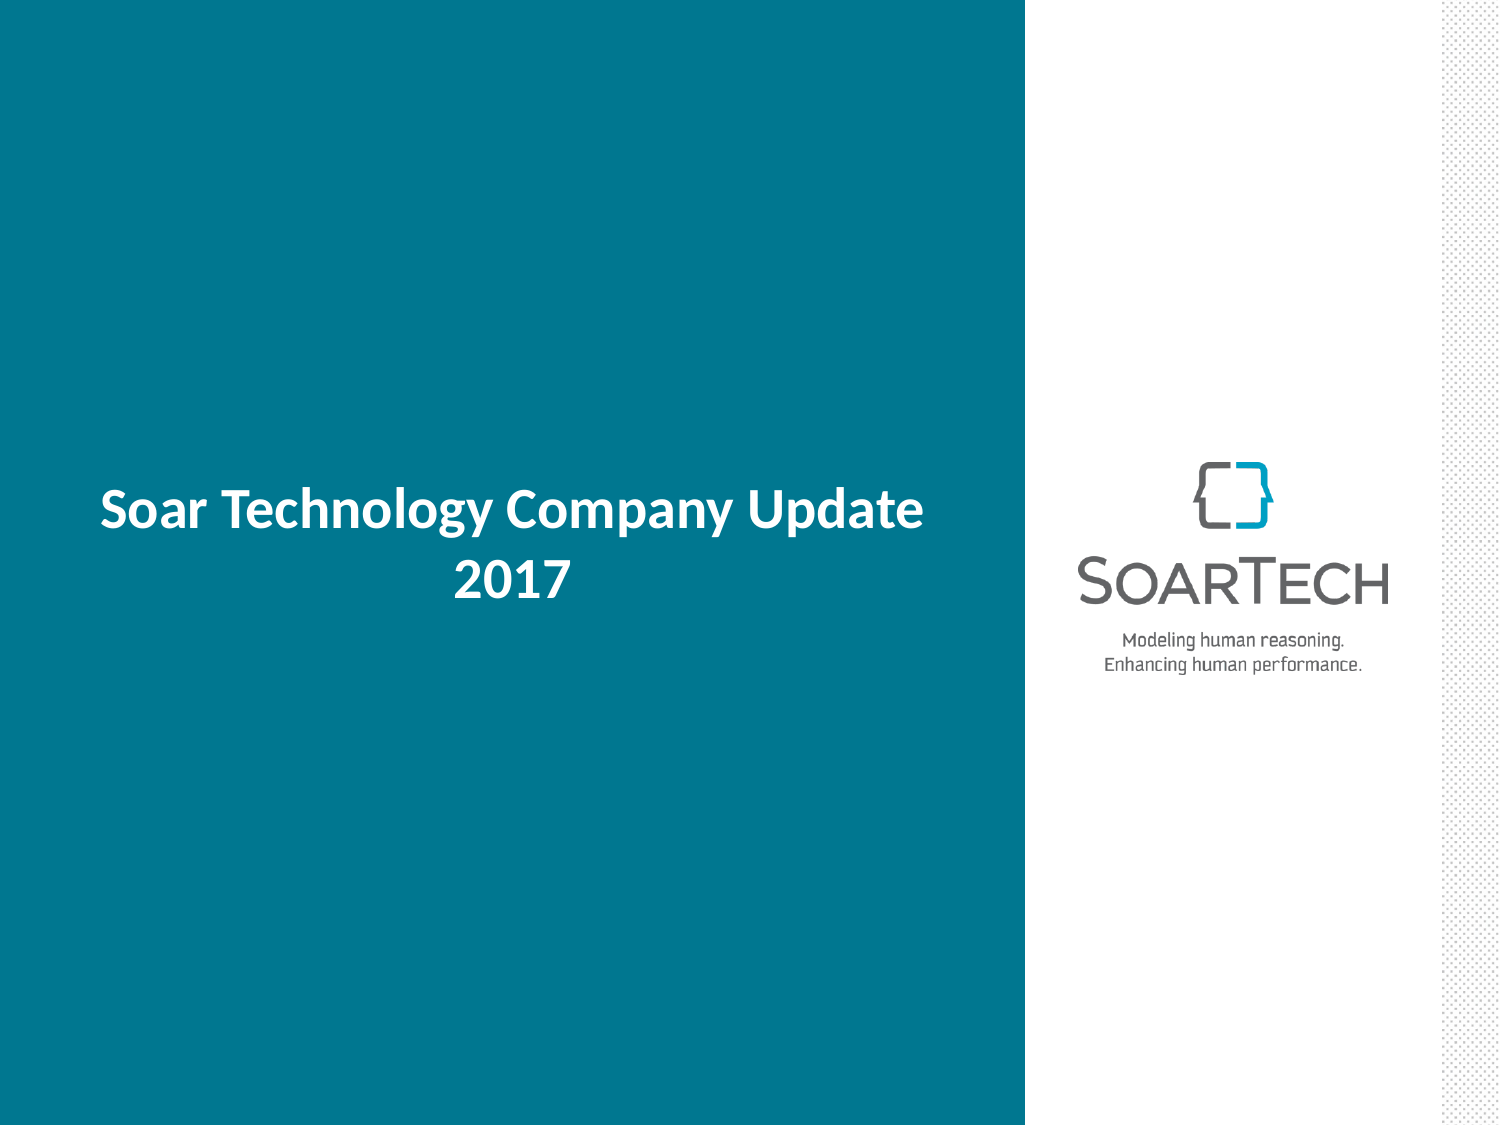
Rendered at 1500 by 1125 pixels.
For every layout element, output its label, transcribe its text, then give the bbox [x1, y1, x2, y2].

title Soar Technology Company Update 2017 [50, 462, 976, 663]
picture [1078, 462, 1388, 675]
picture [1442, 0, 1500, 1125]
